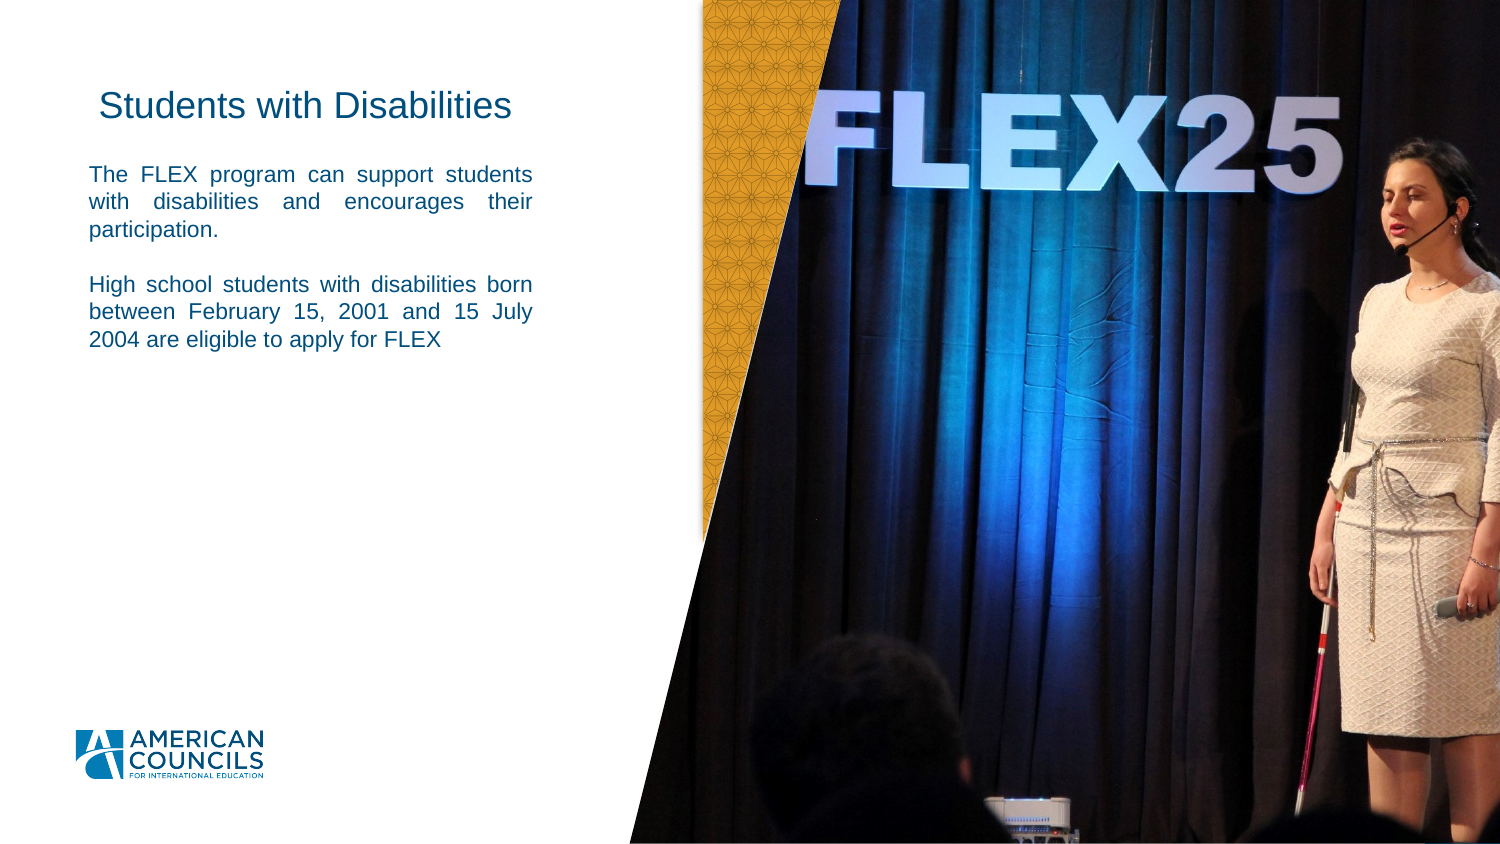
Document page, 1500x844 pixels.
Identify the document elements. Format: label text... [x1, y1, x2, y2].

picture [124, 730, 263, 779]
picture [629, 0, 1500, 844]
list The FLEX program can support students with disabilities and encourages their participation. High school students with disabilities born between February 15, 2001 and 15 July 2004 are eligible to apply for FLEX [75, 159, 549, 685]
title Students with Disabilities [75, 85, 551, 123]
picture [75, 730, 120, 779]
